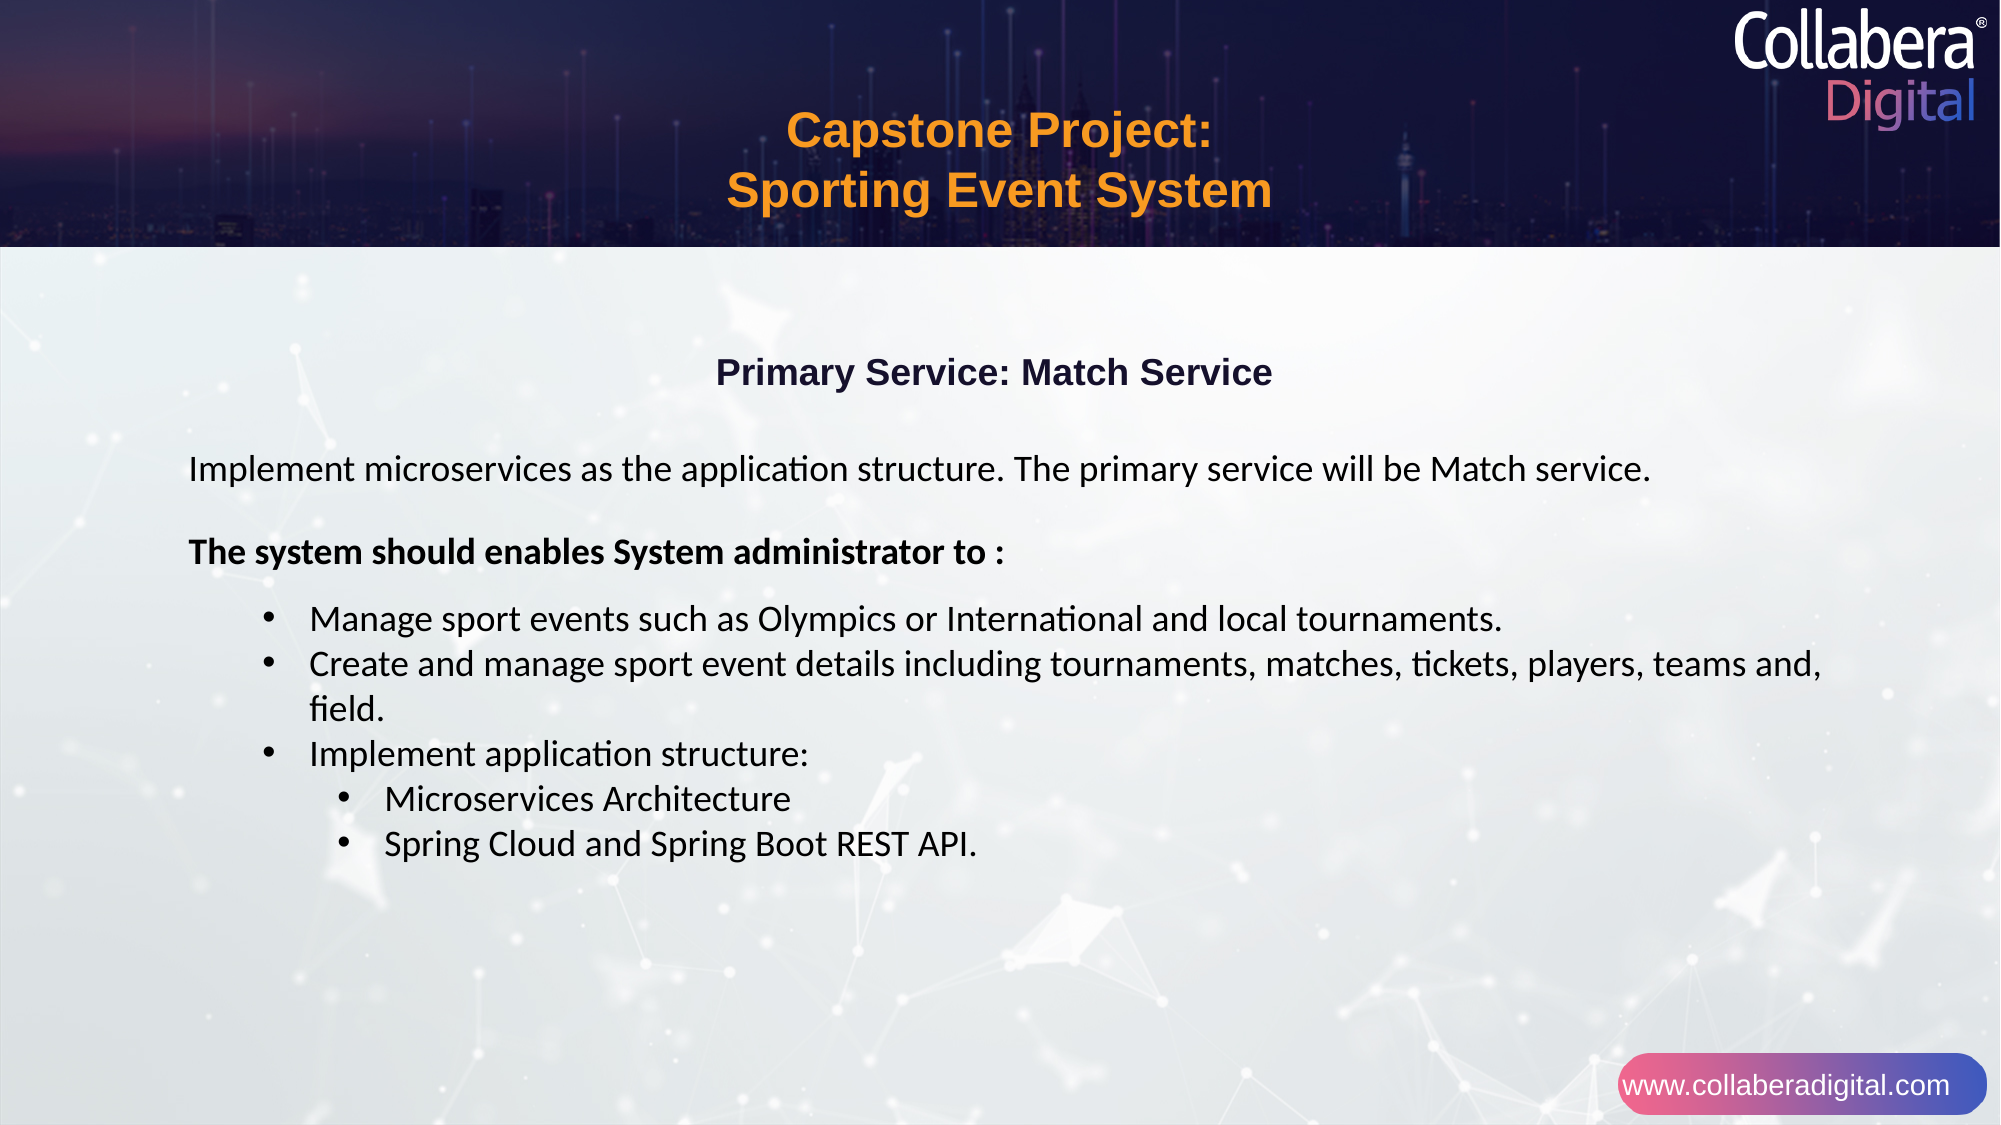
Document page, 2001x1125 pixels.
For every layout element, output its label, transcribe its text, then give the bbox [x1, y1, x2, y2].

text_box Manage sport events such as Olympics or International and local tournaments. Create and manage sport event details including tournaments, matches, tickets, players, teams and, field. Implement application structure: Microservices Architecture Spring Cloud and Spring Boot REST API. [247, 586, 1900, 872]
text_box Primary Service: Match Service [668, 340, 1321, 401]
text_box The system should enables System administrator to : [173, 519, 1031, 580]
text_box Implement microservices as the application structure. The primary service will be Match service. [173, 436, 1826, 497]
text_box Capstone Project: Sporting Event System [679, 90, 1321, 225]
picture [0, 0, 2000, 1125]
